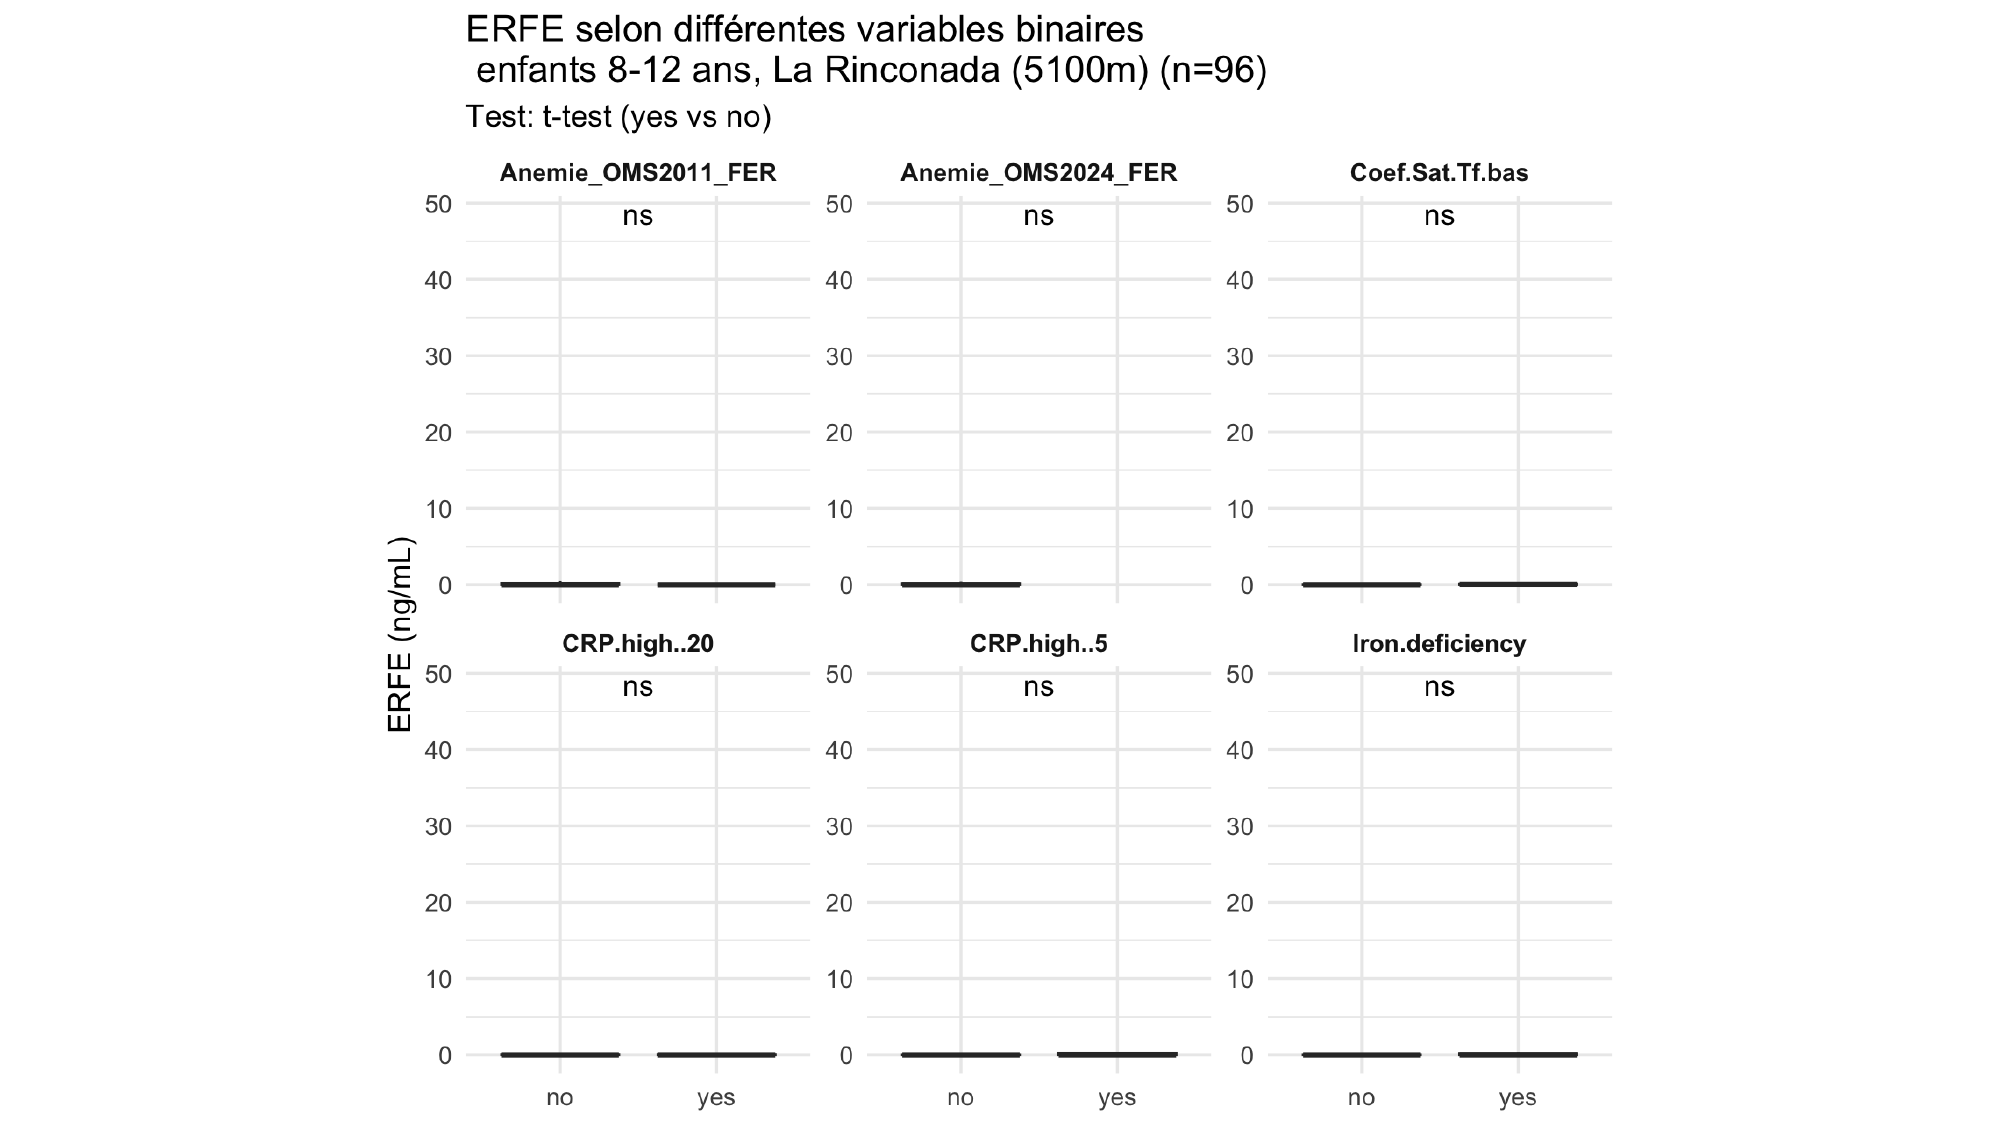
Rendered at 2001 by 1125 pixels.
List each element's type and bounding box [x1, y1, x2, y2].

picture [372, 0, 1627, 1125]
